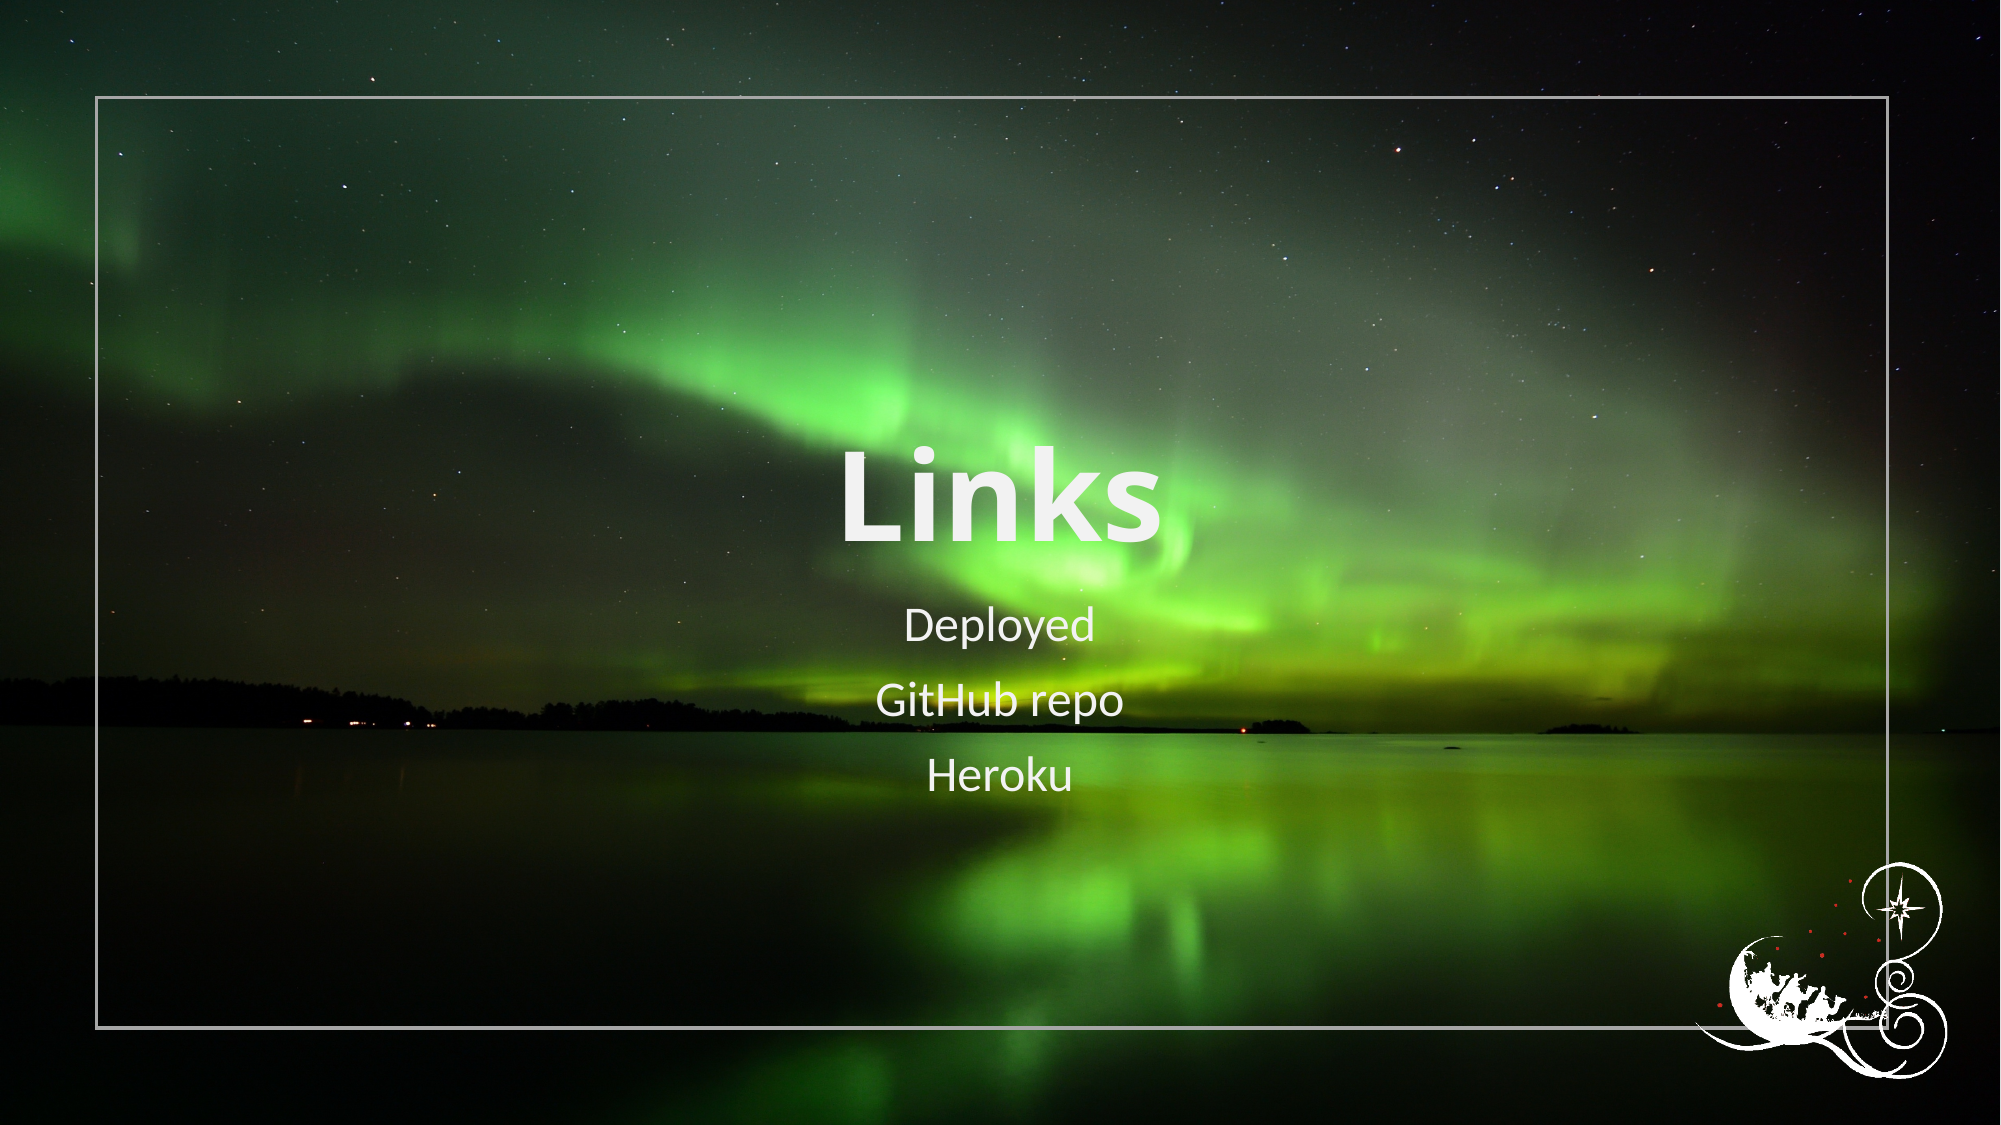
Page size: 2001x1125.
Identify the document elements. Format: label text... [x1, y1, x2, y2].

subtitle Deployed GitHub repo Heroku [249, 590, 1750, 863]
title Links [249, 184, 1750, 576]
picture [0, 0, 2001, 1125]
text_box [96, 97, 1888, 1029]
